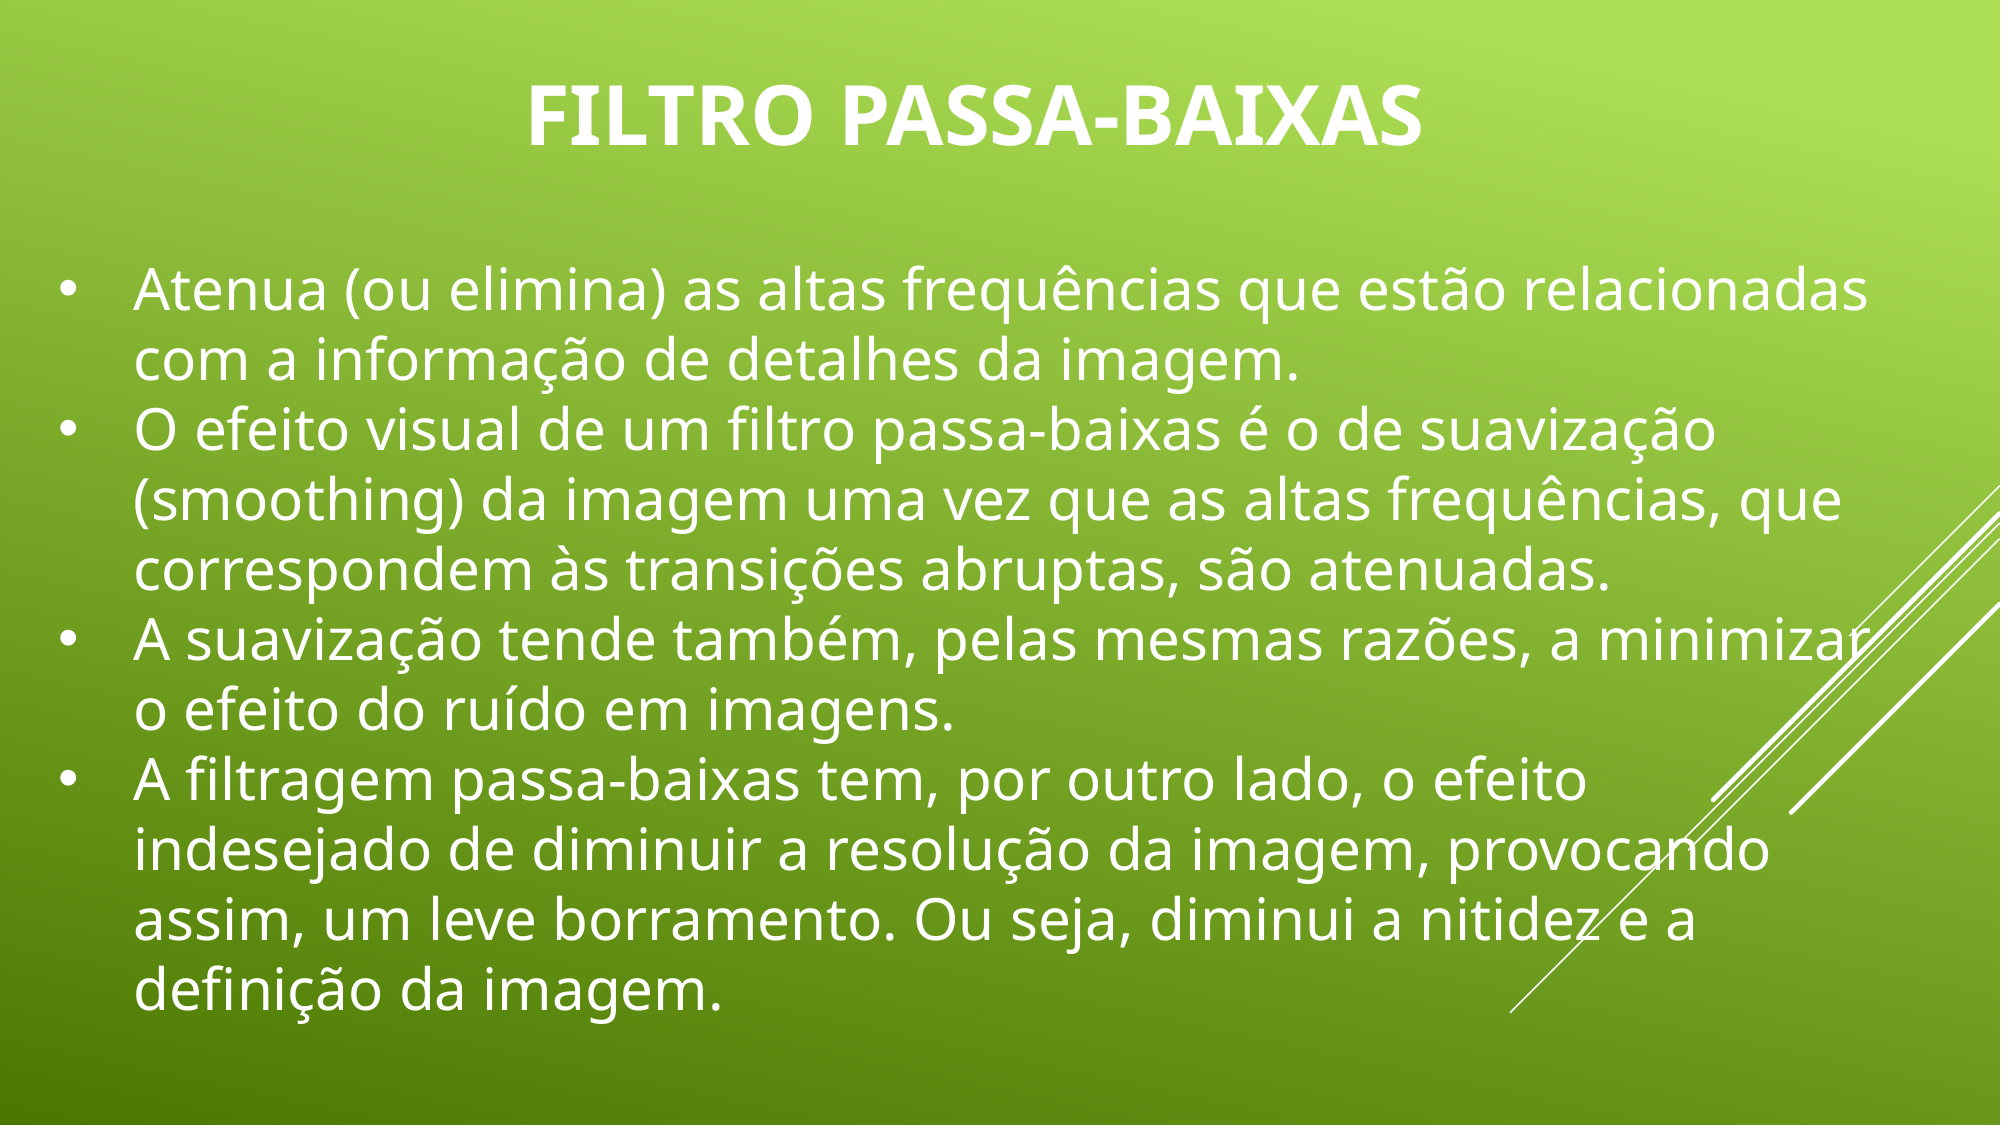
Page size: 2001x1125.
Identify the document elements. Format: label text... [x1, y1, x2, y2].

text_box FILTRO PASSA-BAIXAS Atenua (ou elimina) as altas frequências que estão relacionadas com a informação de detalhes da imagem. O efeito visual de um filtro passa-baixas é o de suavização (smoothing) da imagem uma vez que as altas frequências, que correspondem às transições abruptas, são atenuadas. A suavização tende também, pelas mesmas razões, a minimizar o efeito do ruído em imagens. A filtragem passa-baixas tem, por outro lado, o efeito indesejado de diminuir a resolução da imagem, provocando assim, um leve borramento. Ou seja, diminui a nitidez e a definição da imagem. [43, 0, 1909, 1030]
